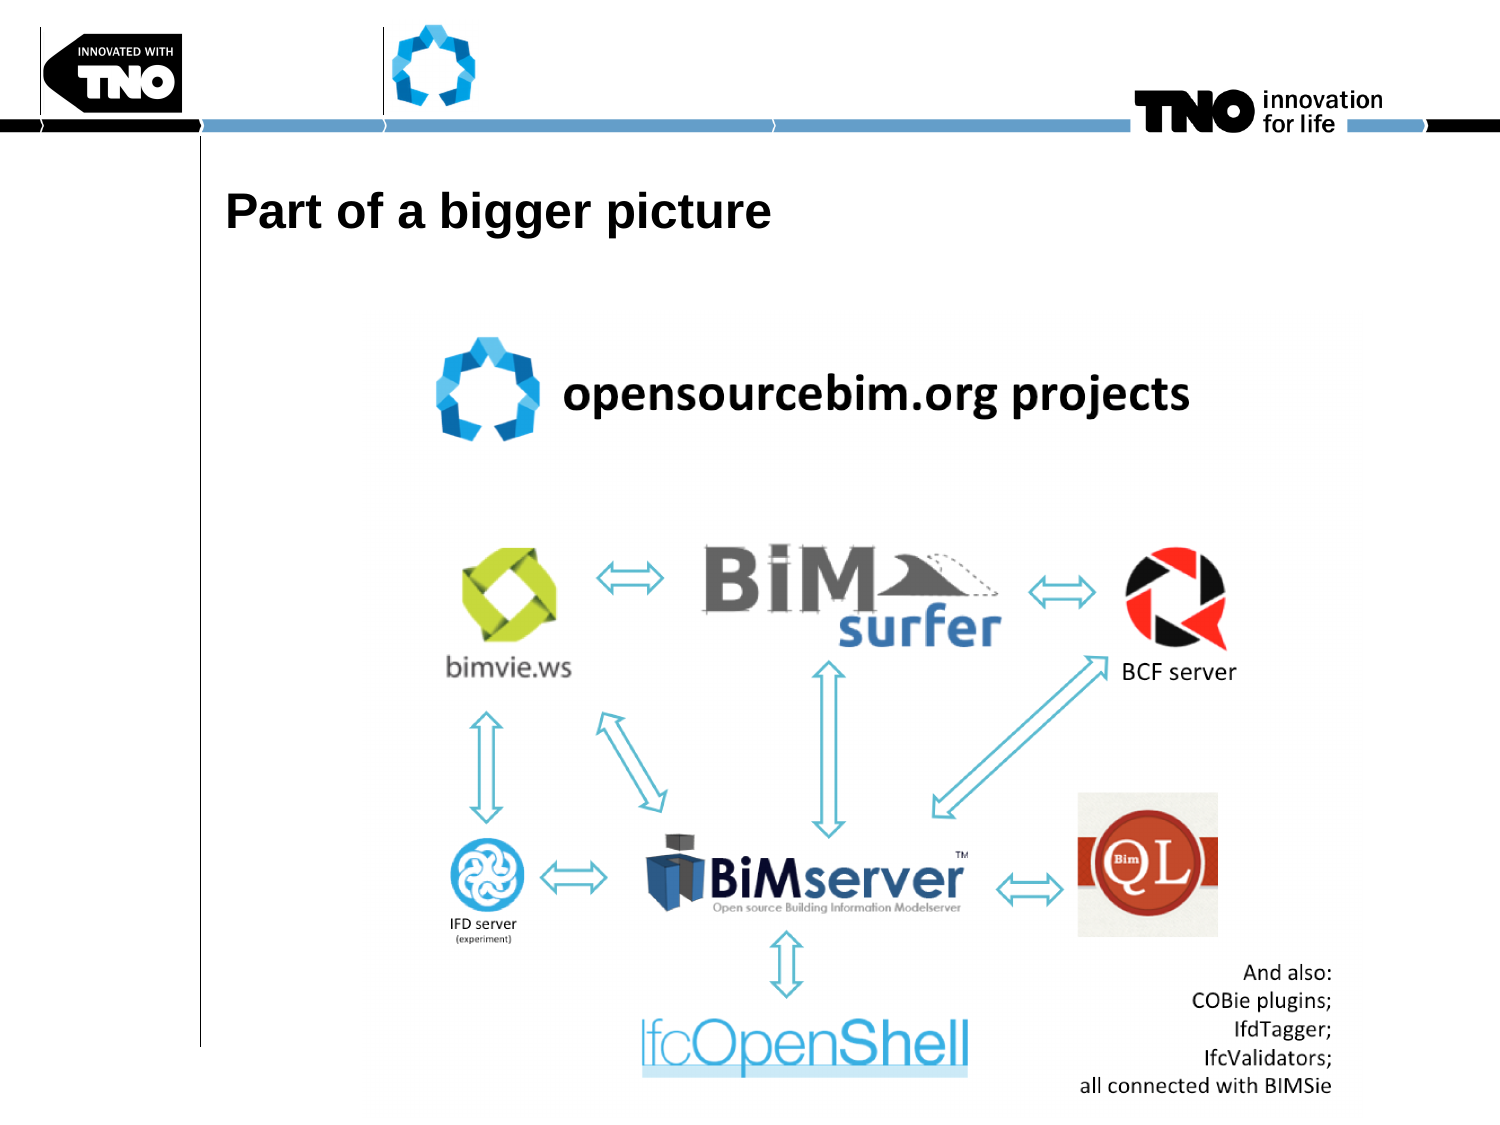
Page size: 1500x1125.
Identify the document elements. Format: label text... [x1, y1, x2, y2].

picture [362, 310, 1363, 1118]
title Part of a bigger picture [225, 180, 1450, 339]
picture [0, 19, 1500, 133]
